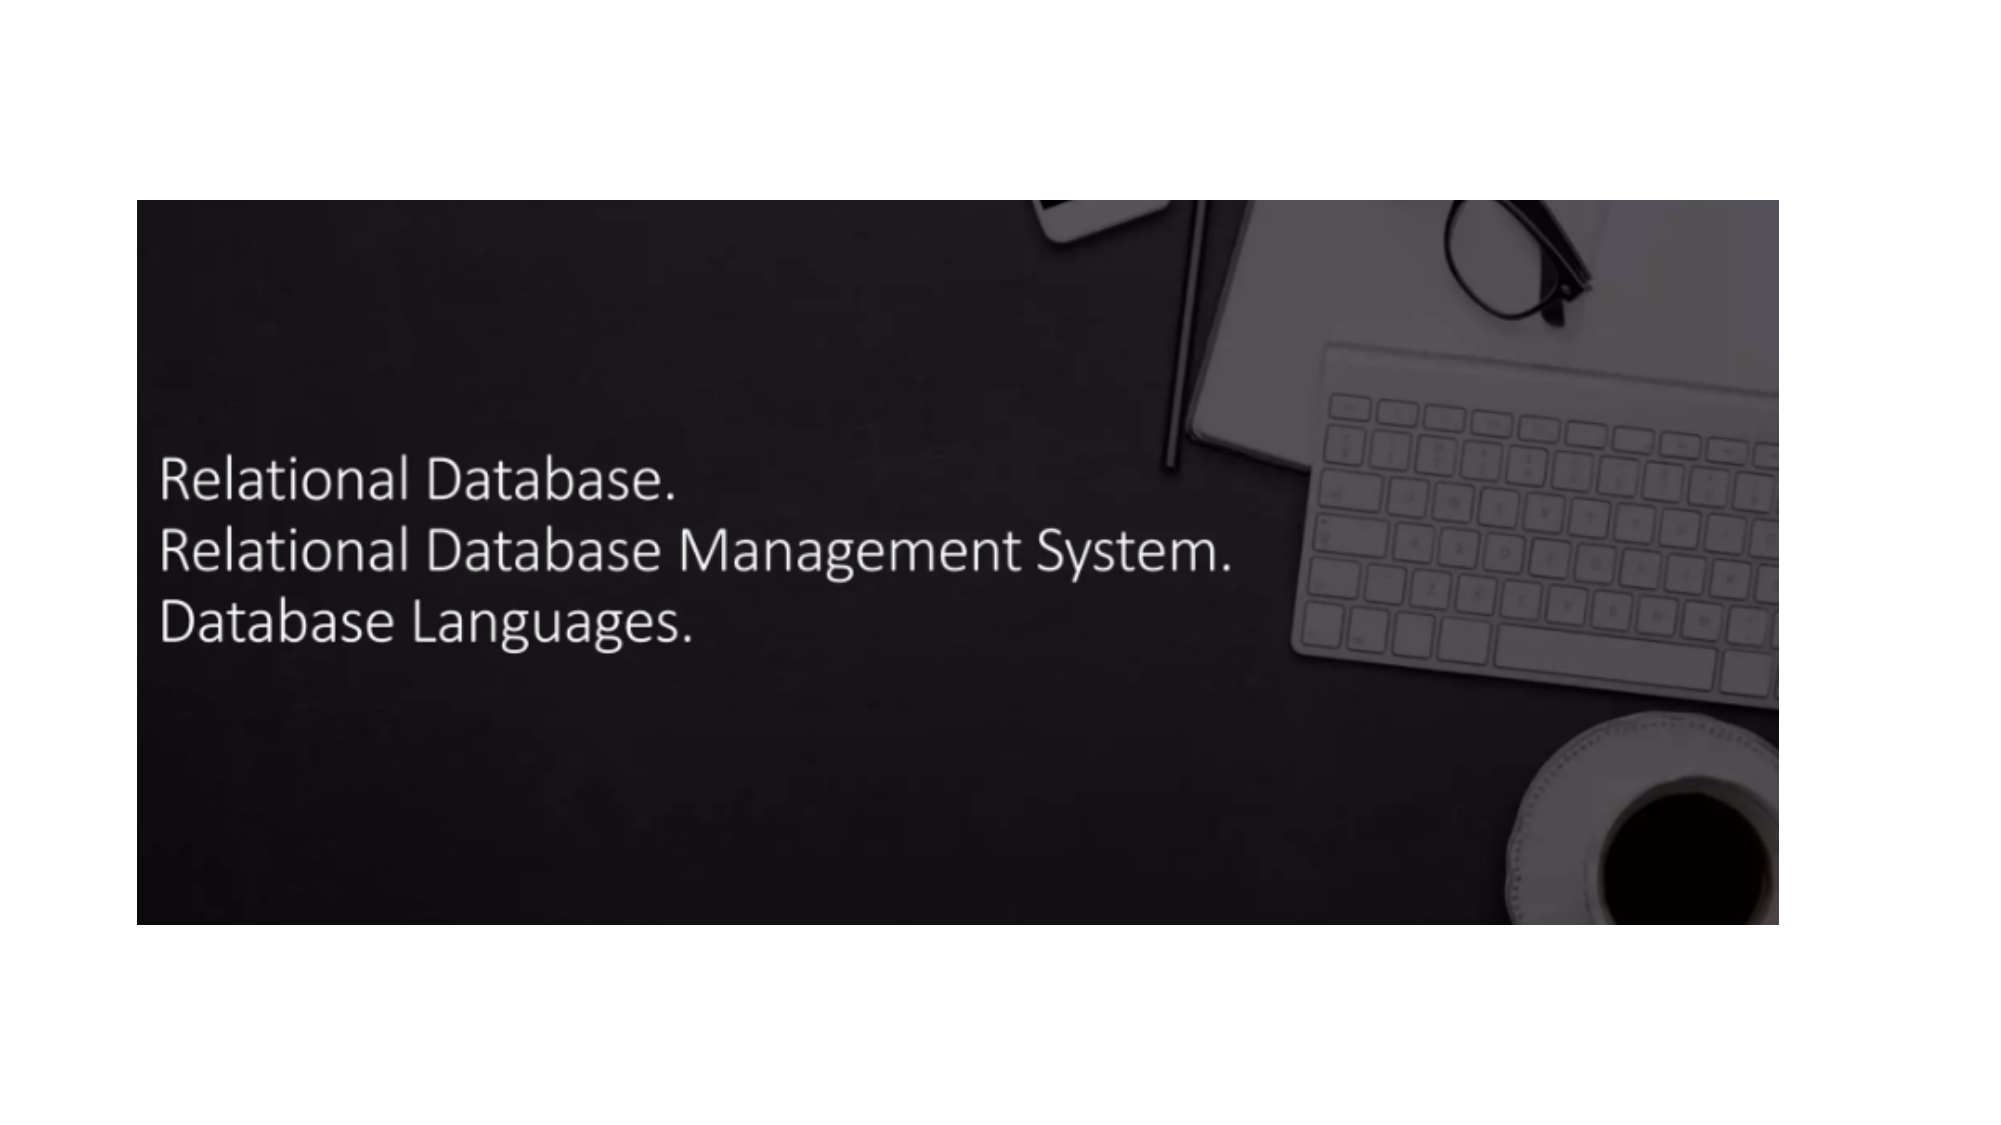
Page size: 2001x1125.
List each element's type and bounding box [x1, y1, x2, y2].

picture [137, 200, 1779, 925]
